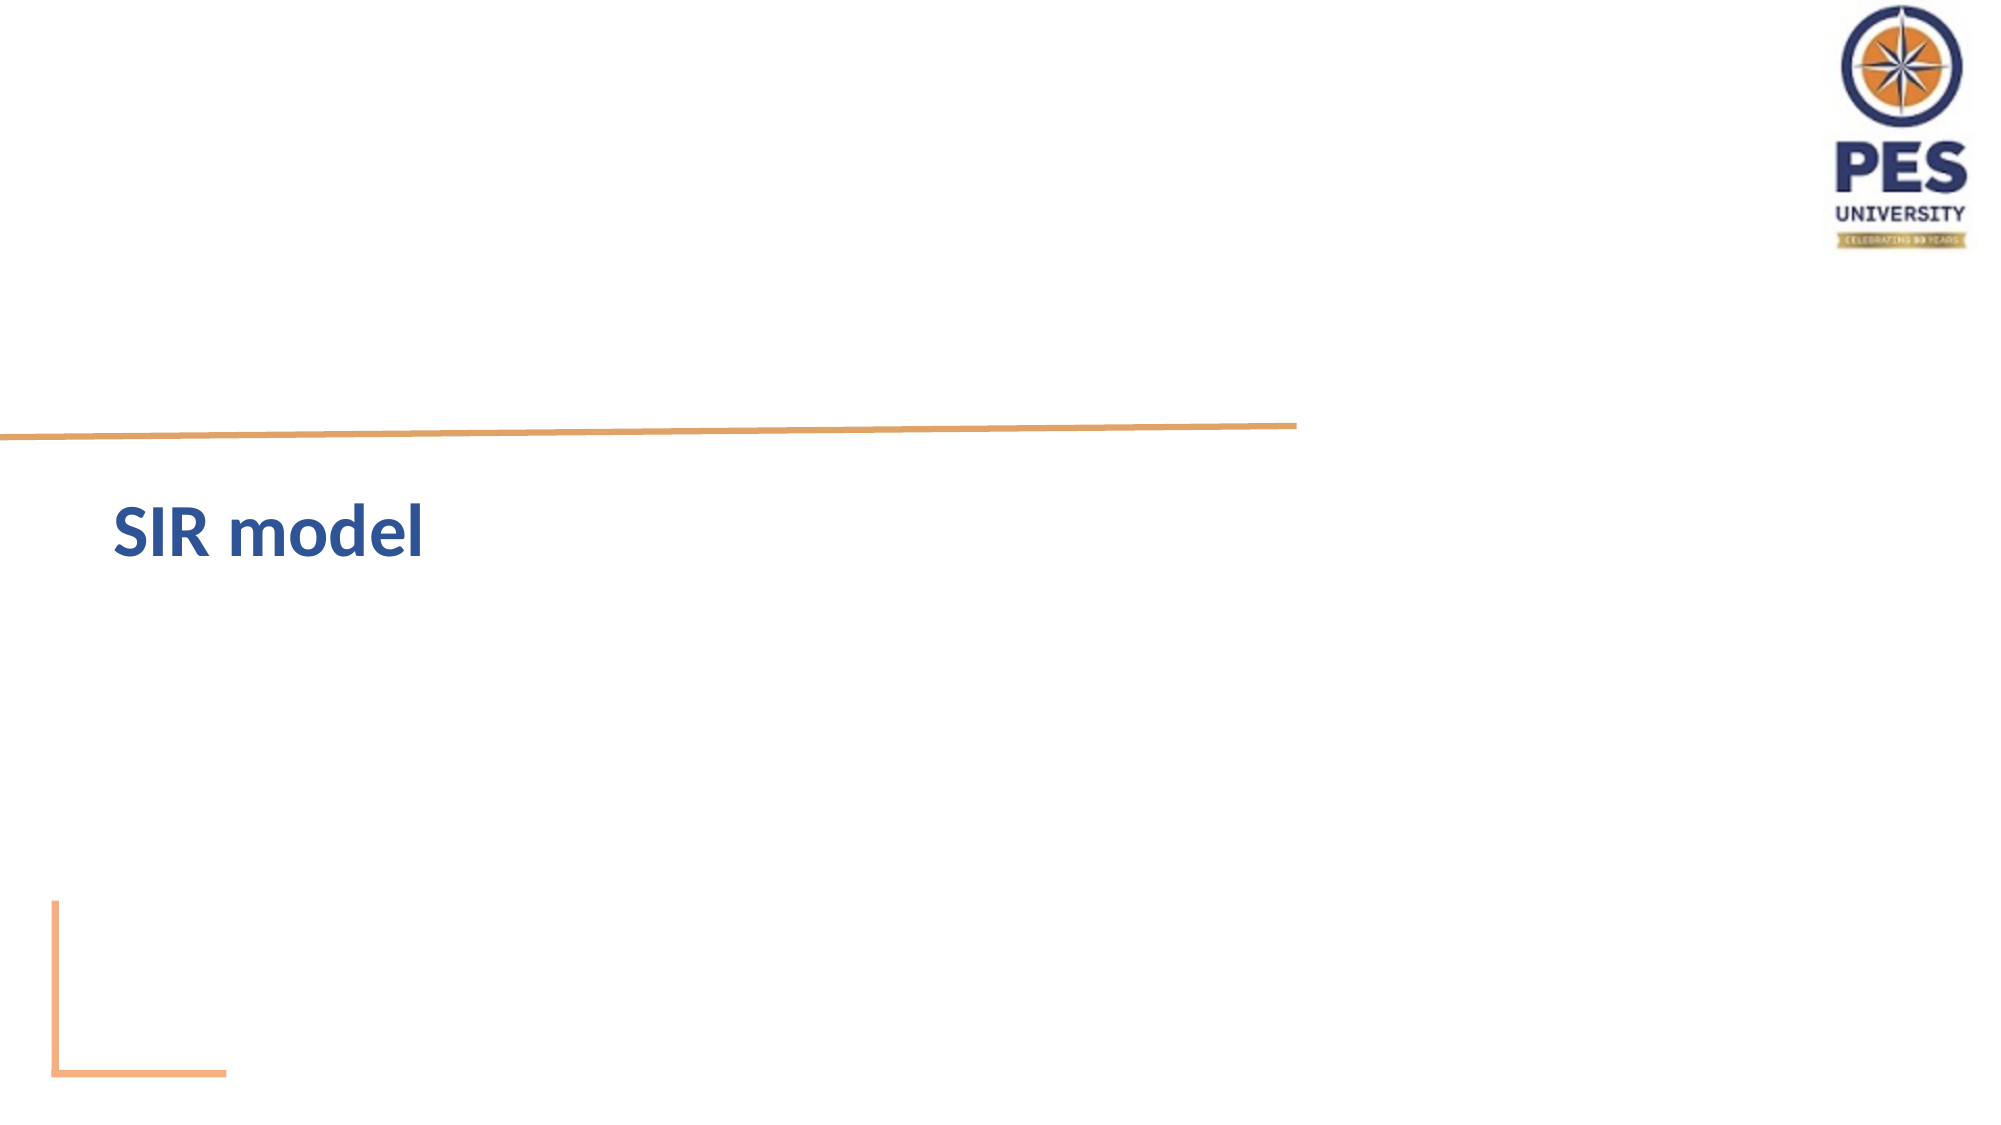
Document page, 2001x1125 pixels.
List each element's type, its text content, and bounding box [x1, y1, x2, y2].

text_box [51, 900, 227, 1078]
picture [1799, 0, 2000, 257]
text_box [0, 425, 1297, 438]
text_box SIR model [98, 473, 1555, 579]
